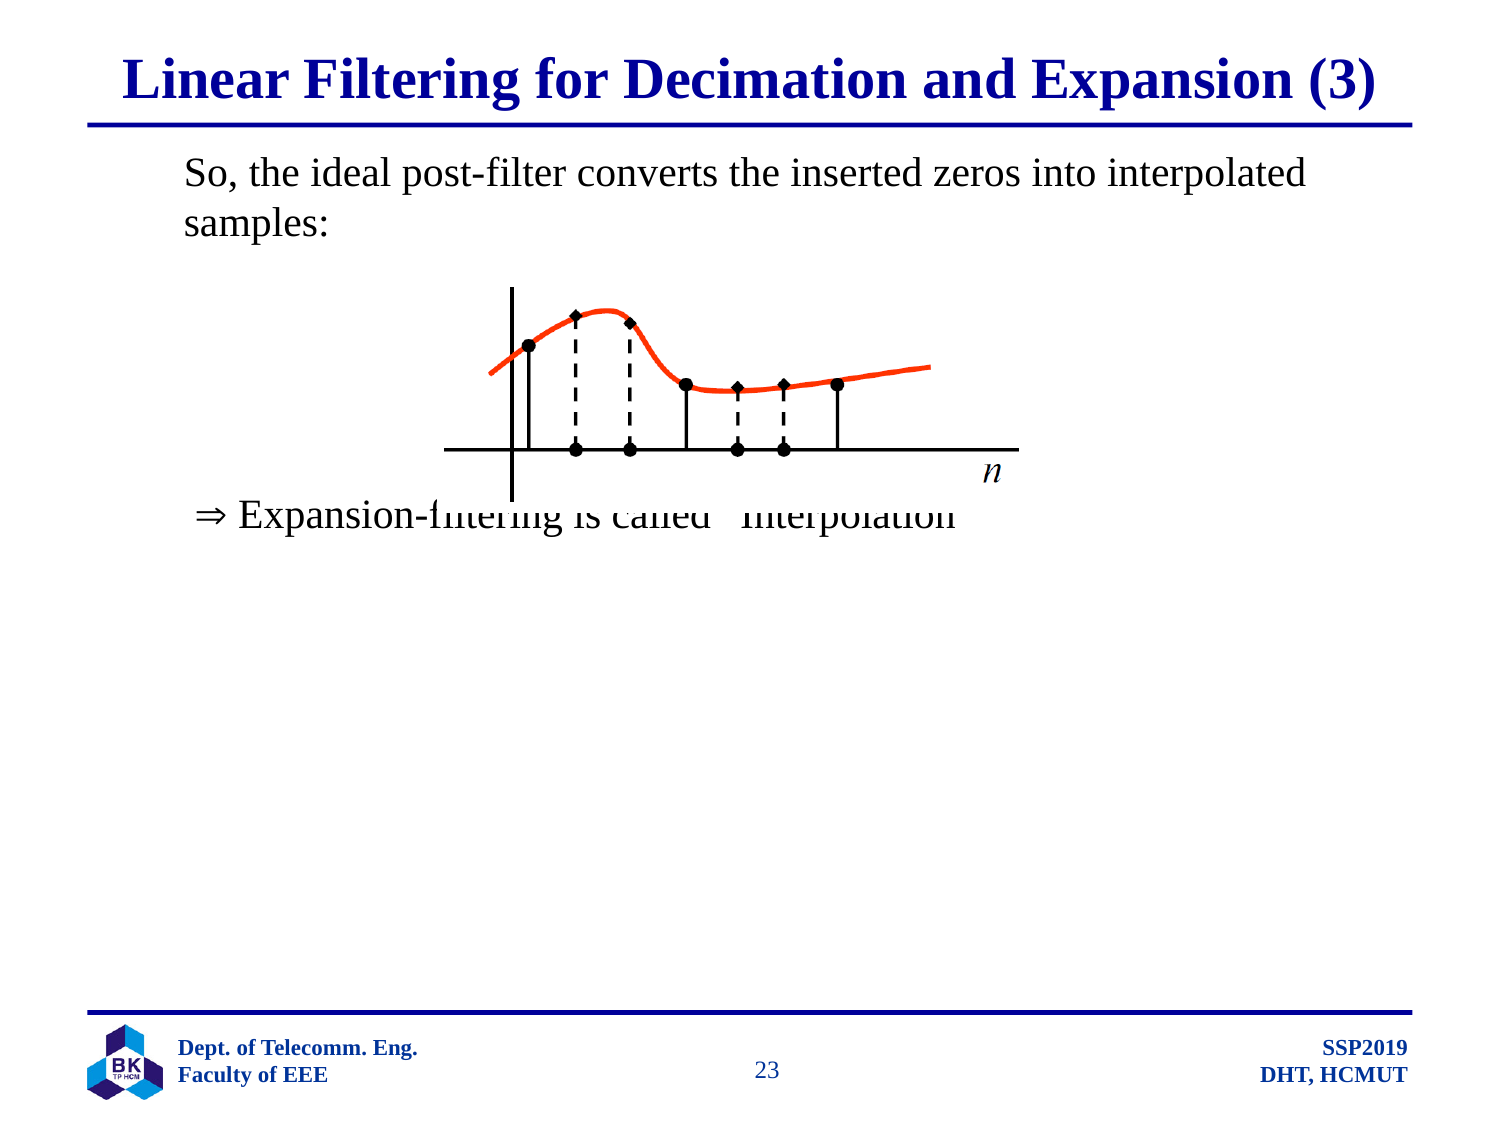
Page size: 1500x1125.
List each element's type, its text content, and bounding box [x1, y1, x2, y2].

slide_number 23 [424, 1037, 976, 1101]
list So, the ideal post-filter converts the inserted zeros into interpolated samples:  Expansion-filtering is called “Interpolation” [112, 137, 1388, 988]
picture [437, 278, 1042, 513]
title Linear Filtering for Decimation and Expansion (3) [0, 37, 1500, 113]
picture [87, 1024, 163, 1100]
